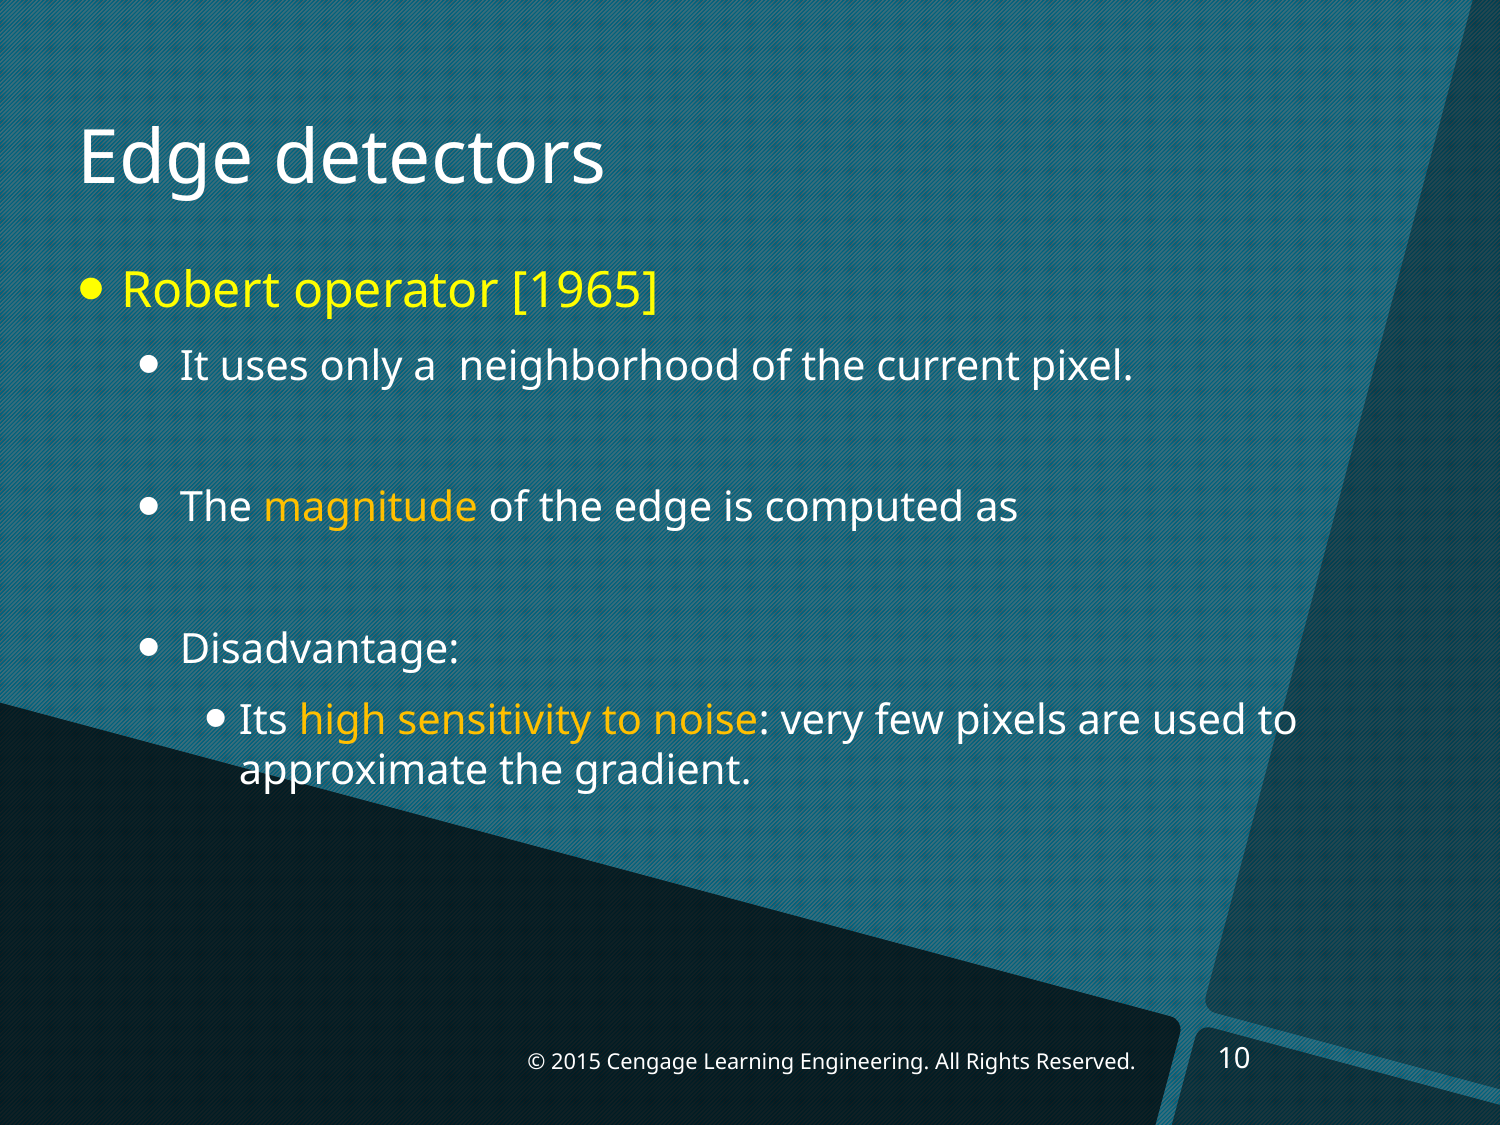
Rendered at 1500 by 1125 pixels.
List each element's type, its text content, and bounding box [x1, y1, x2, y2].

title Edge detectors [62, 82, 1463, 225]
slide_number 10 [1202, 1024, 1463, 1094]
footer © 2015 Cengage Learning Engineering. All Rights Reserved. [512, 1032, 1163, 1093]
